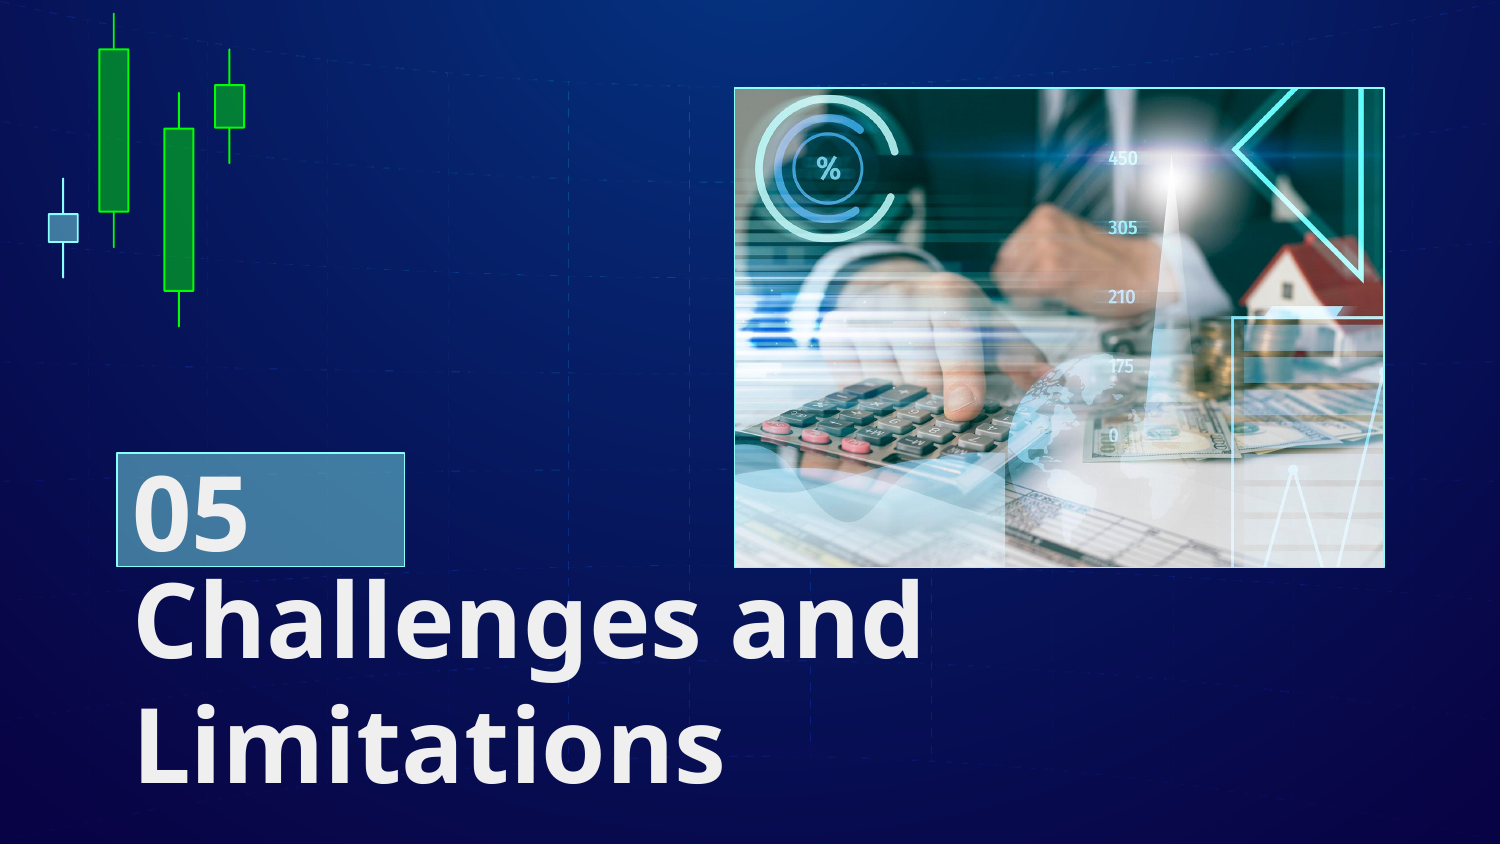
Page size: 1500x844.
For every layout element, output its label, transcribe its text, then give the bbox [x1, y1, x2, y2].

picture [734, 88, 1384, 567]
title 05 [116, 452, 405, 567]
title Challenges and Limitations [116, 604, 1477, 756]
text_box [47, 12, 246, 328]
